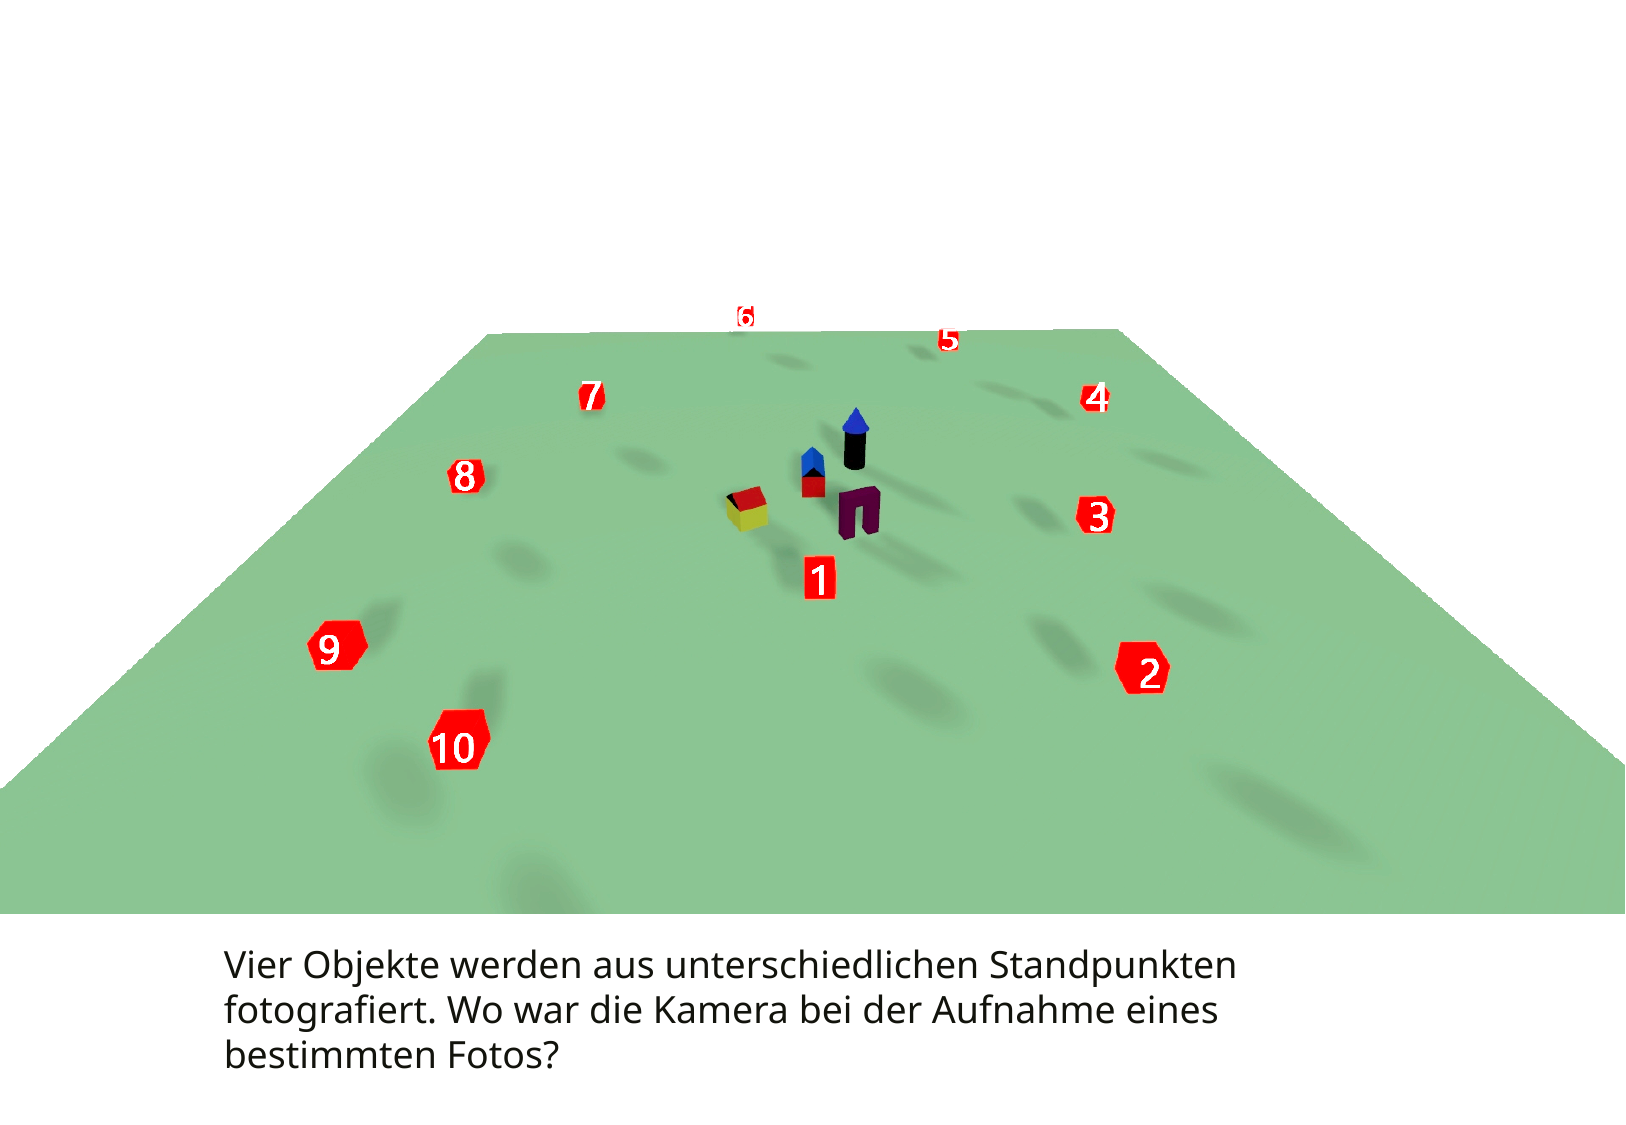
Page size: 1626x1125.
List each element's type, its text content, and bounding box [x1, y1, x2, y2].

picture [0, 0, 1625, 914]
text_box Vier Objekte werden aus unterschiedlichen Standpunkten fotografiert. Wo war die Kamera bei der Aufnahme eines bestimmten Fotos? [208, 933, 1416, 1084]
